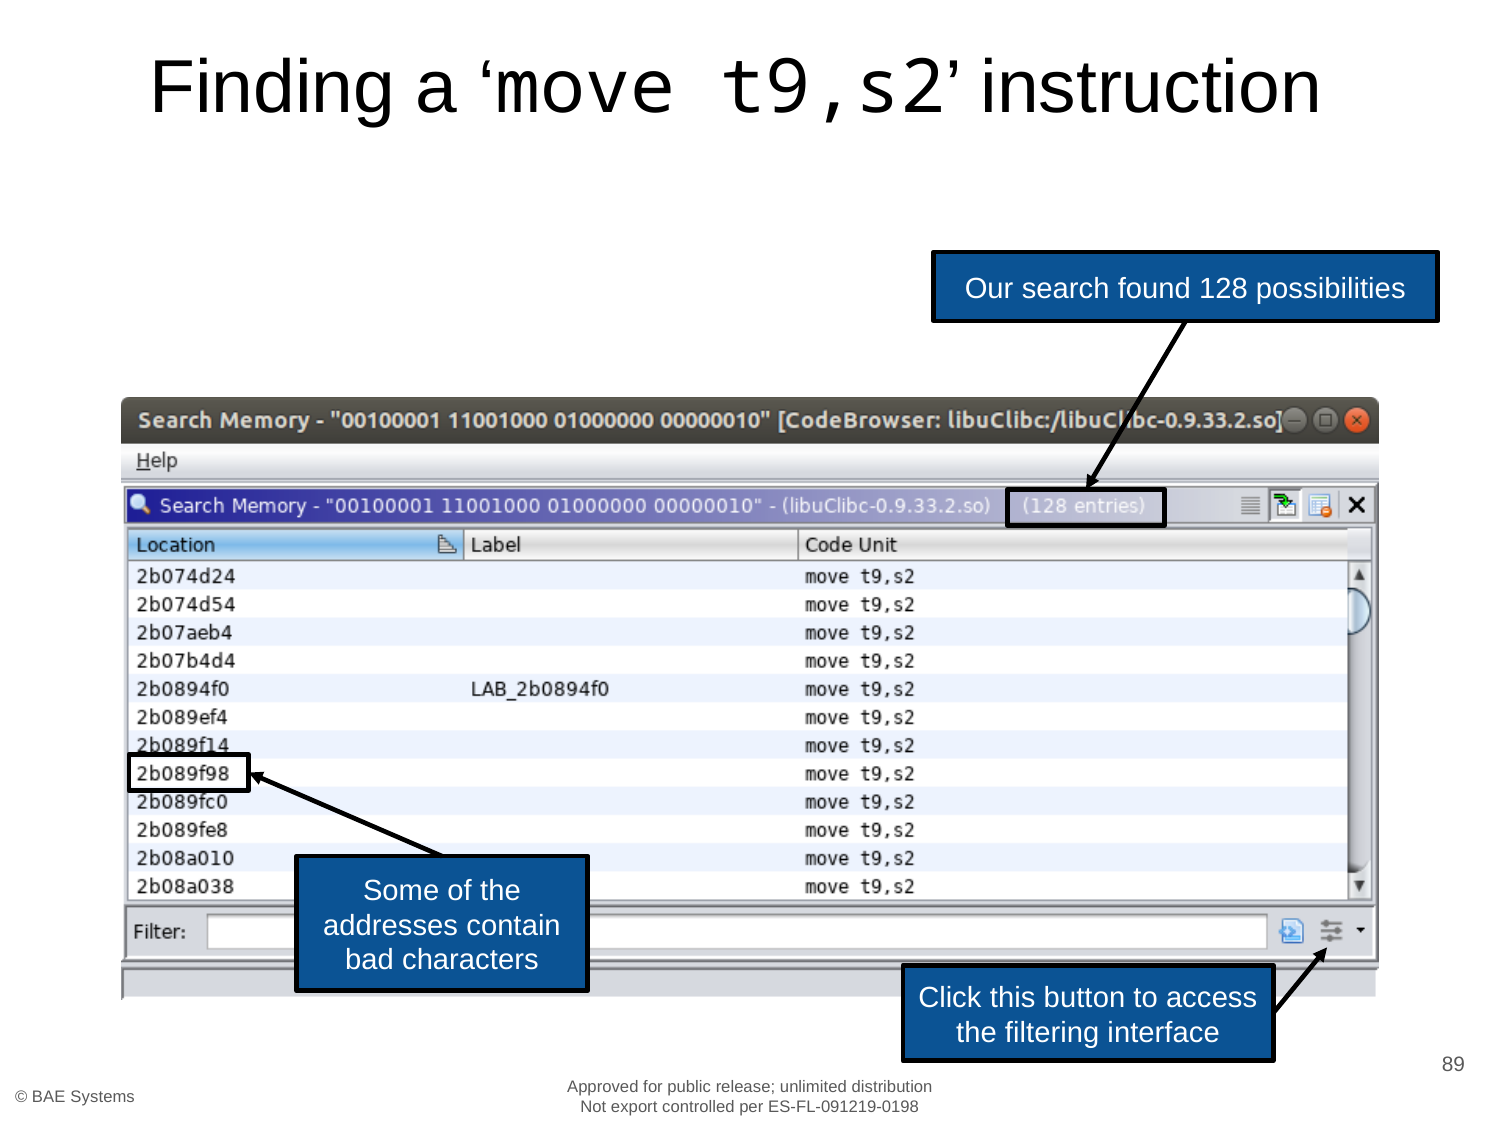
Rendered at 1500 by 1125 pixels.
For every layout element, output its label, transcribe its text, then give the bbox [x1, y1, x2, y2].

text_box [1272, 947, 1328, 1014]
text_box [1085, 320, 1186, 490]
title Finding a ‘move t9,s2’ instruction [37, 22, 1435, 148]
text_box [248, 772, 443, 857]
text_box Click this button to access the filtering interface [902, 1007, 1274, 1061]
slide_number 89 [1389, 1019, 1480, 1106]
text_box Our search found 128 possibilities [933, 251, 1438, 321]
picture [120, 397, 1380, 1000]
